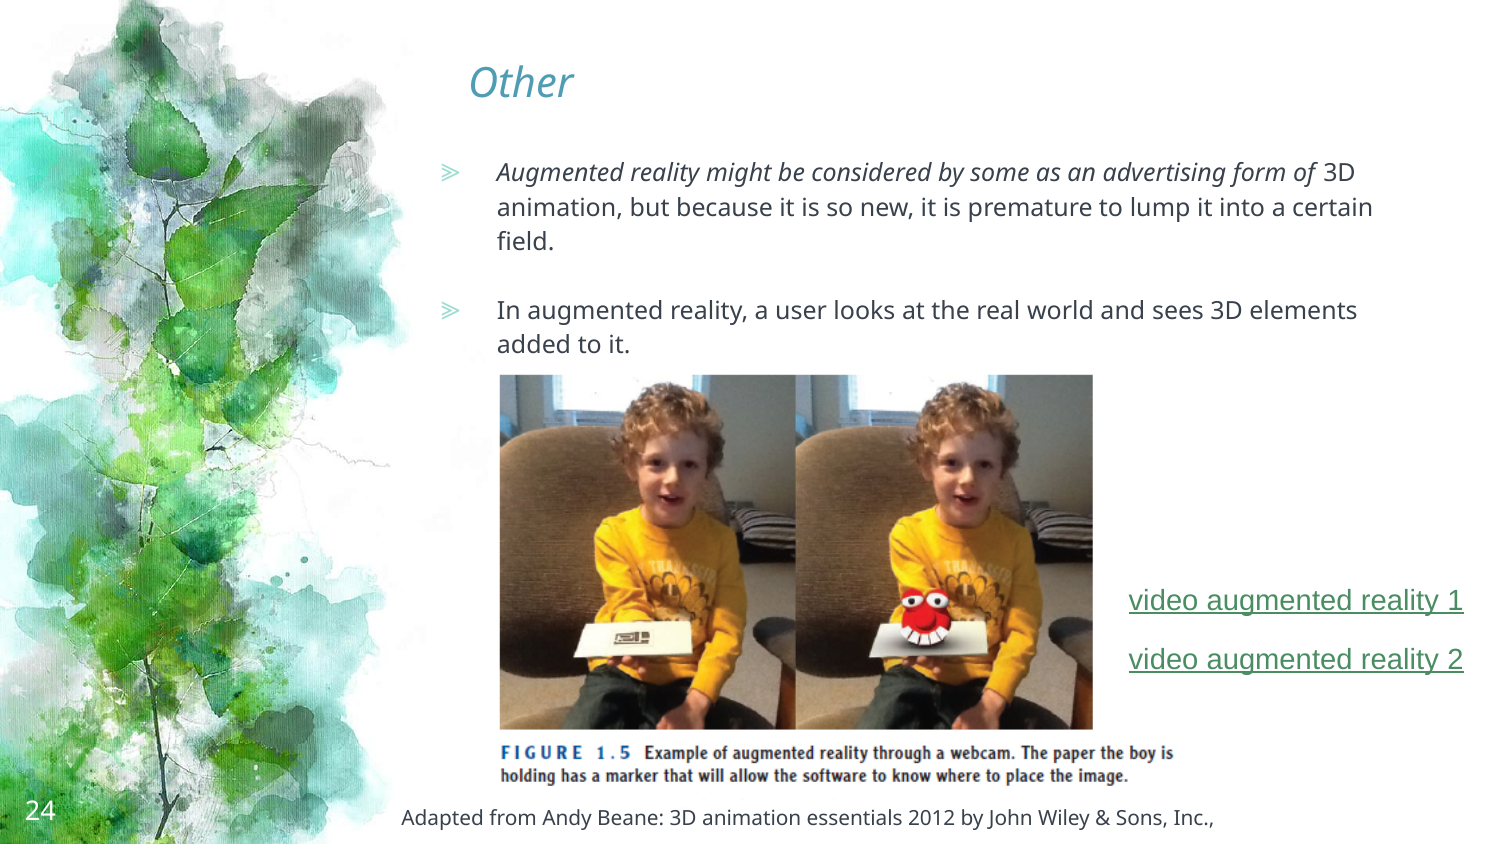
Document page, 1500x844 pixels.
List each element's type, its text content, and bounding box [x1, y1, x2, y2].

title Other [468, 23, 1425, 106]
list Augmented reality might be considered by some as an advertising form of 3D animation, but because it is so new, it is premature to lump it into a certain field. In augmented reality, a user looks at the real world and sees 3D elements added to it. [421, 152, 1430, 720]
text_box video augmented reality 1 [1188, 574, 1480, 624]
text_box Adapted from Andy Beane: 3D animation essentials 2012 by John Wiley & Sons, Inc., [386, 796, 1278, 832]
text_box video augmented reality 2 [1188, 632, 1480, 683]
slide_number 24 [24, 779, 115, 844]
picture [0, 0, 1500, 844]
